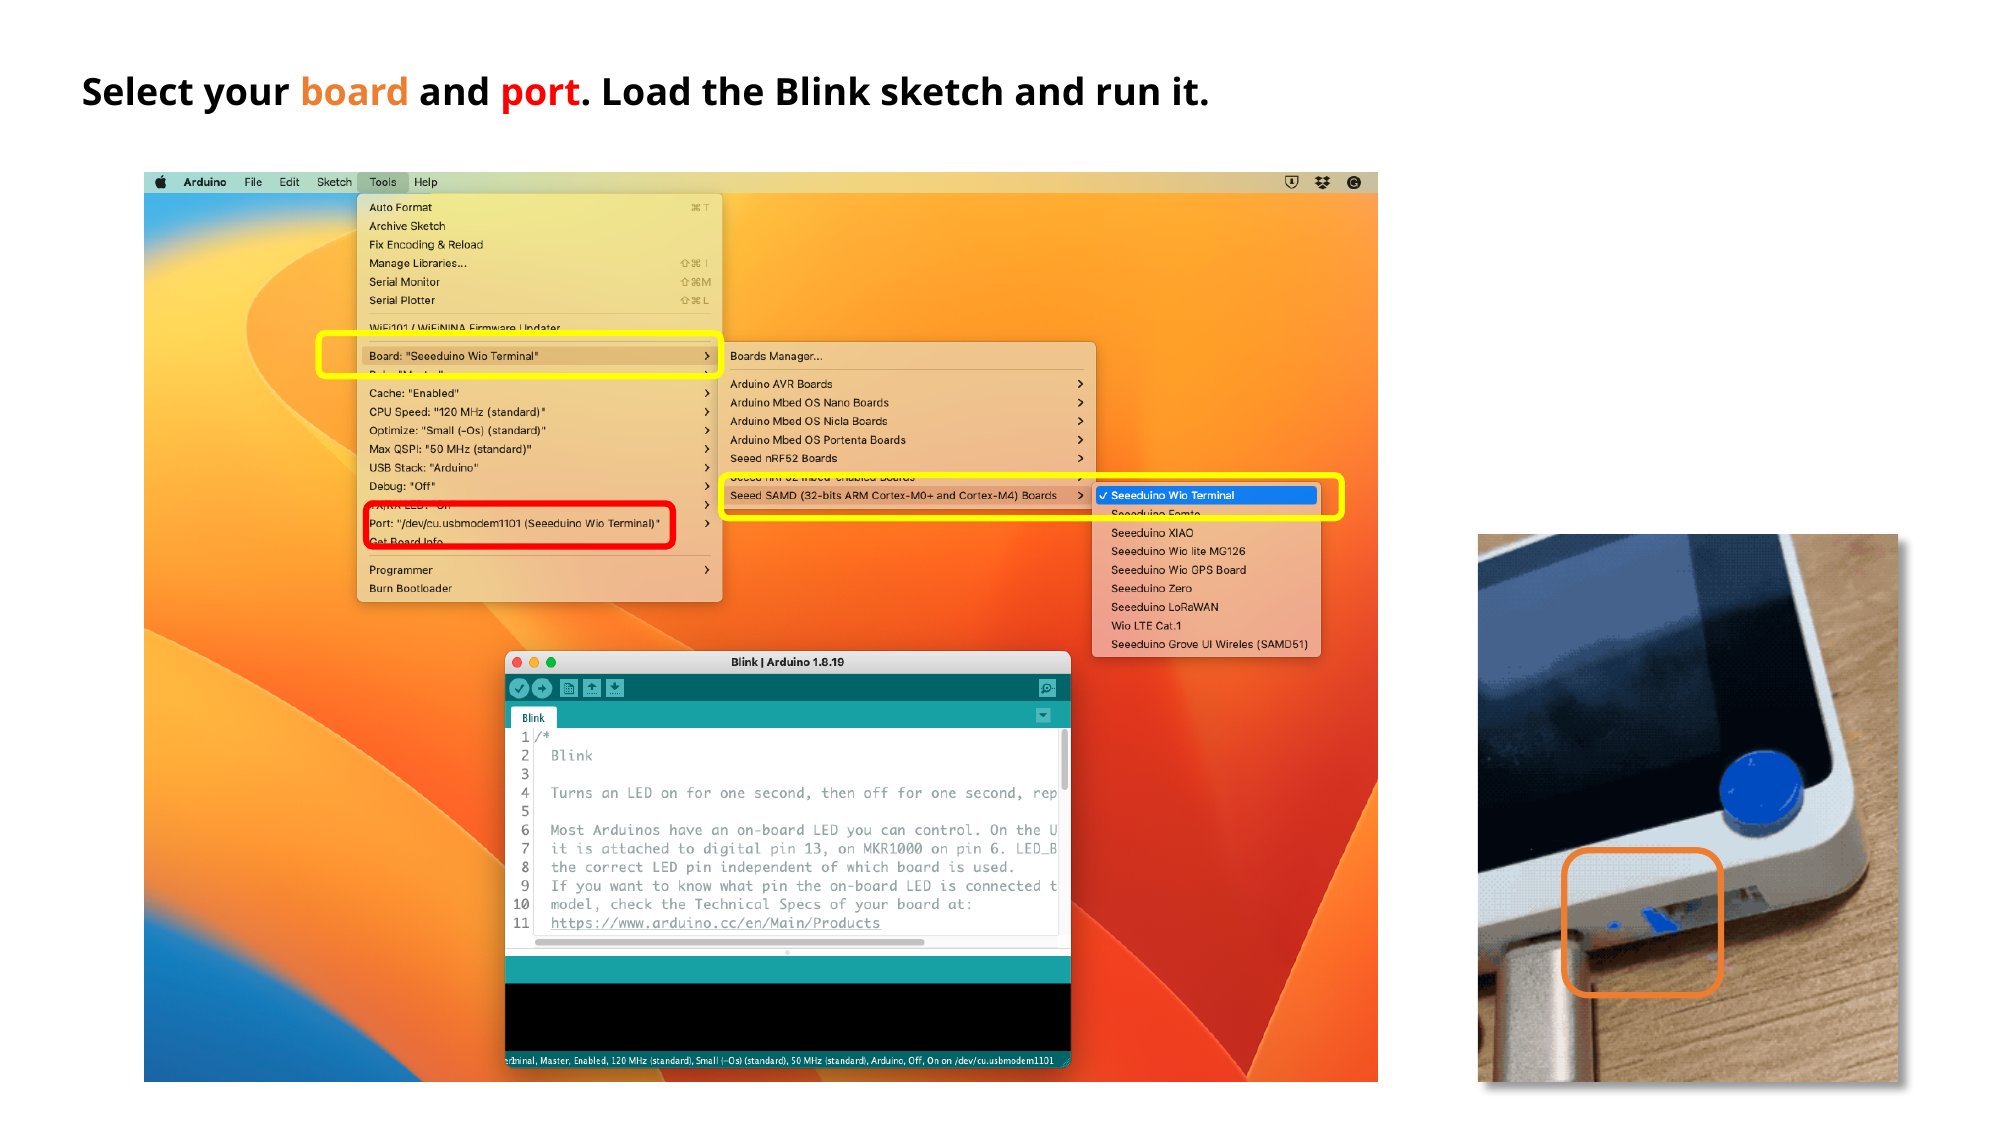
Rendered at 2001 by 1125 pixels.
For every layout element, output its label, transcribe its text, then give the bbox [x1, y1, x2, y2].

text_box Select your board and port. Load the Blink sketch and run it. [67, 60, 1899, 121]
picture [144, 172, 1378, 1082]
picture [1477, 534, 1899, 1082]
